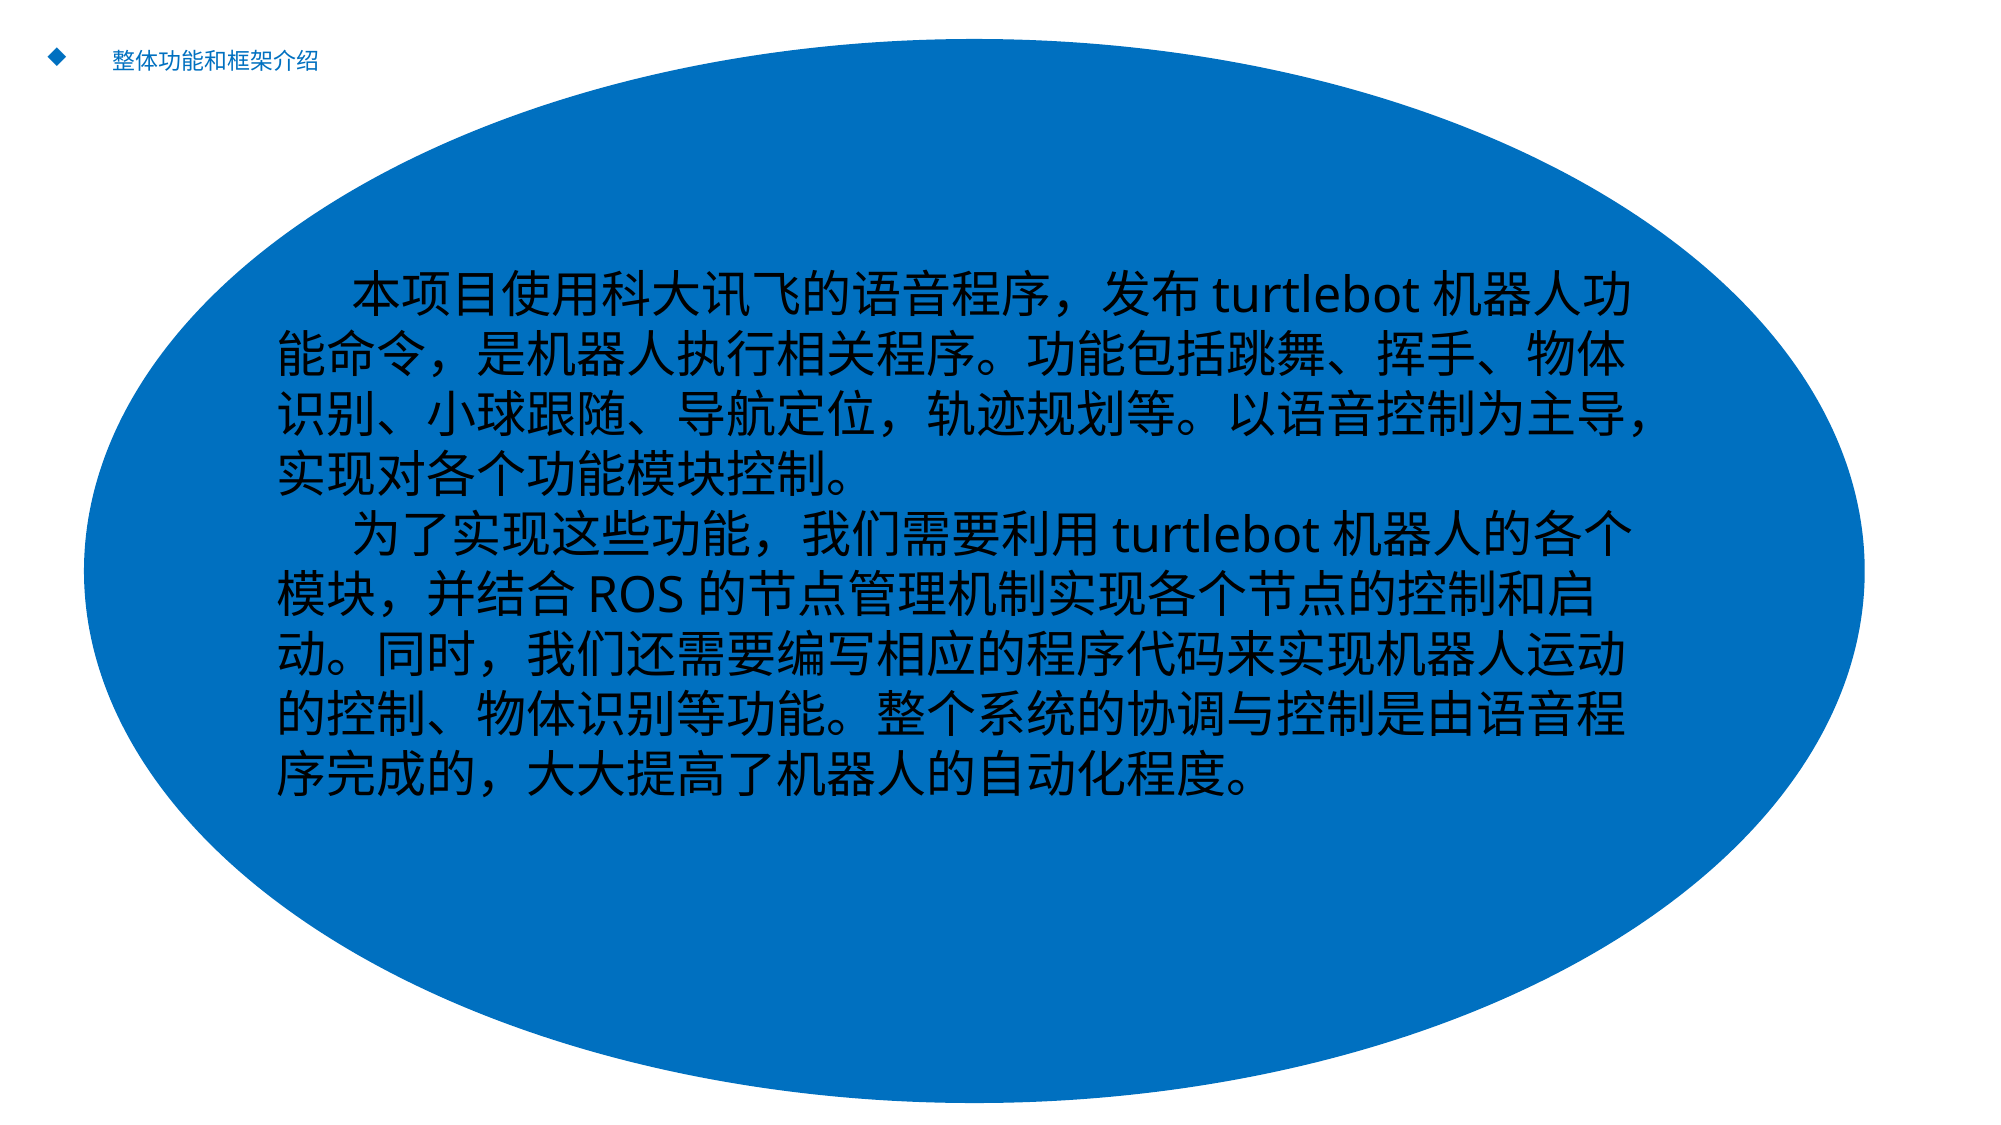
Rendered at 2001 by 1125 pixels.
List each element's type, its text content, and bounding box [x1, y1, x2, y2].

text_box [1249, 385, 1736, 663]
text_box [82, 37, 1866, 1105]
text_box 本项目使用科大讯飞的语音程序，发布turtlebot机器人功能命令，是机器人执行相关程序。功能包括跳舞、挥手、物体识别、小球跟随、导航定位，轨迹规划等。以语音控制为主导，实现对各个功能模块控制。 为了实现这些功能，我们需要利用turtlebot机器人的各个模块，并结合ROS的节点管理机制实现各个节点的控制和启动。同时，我们还需要编写相应的程序代码来实现机器人运动的控制、物体识别等功能。整个系统的协调与控制是由语音程序完成的，大大提高了机器人的自动化程度。 [261, 255, 1656, 882]
text_box 整体功能和框架介绍 [30, 39, 896, 82]
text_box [354, 386, 796, 694]
